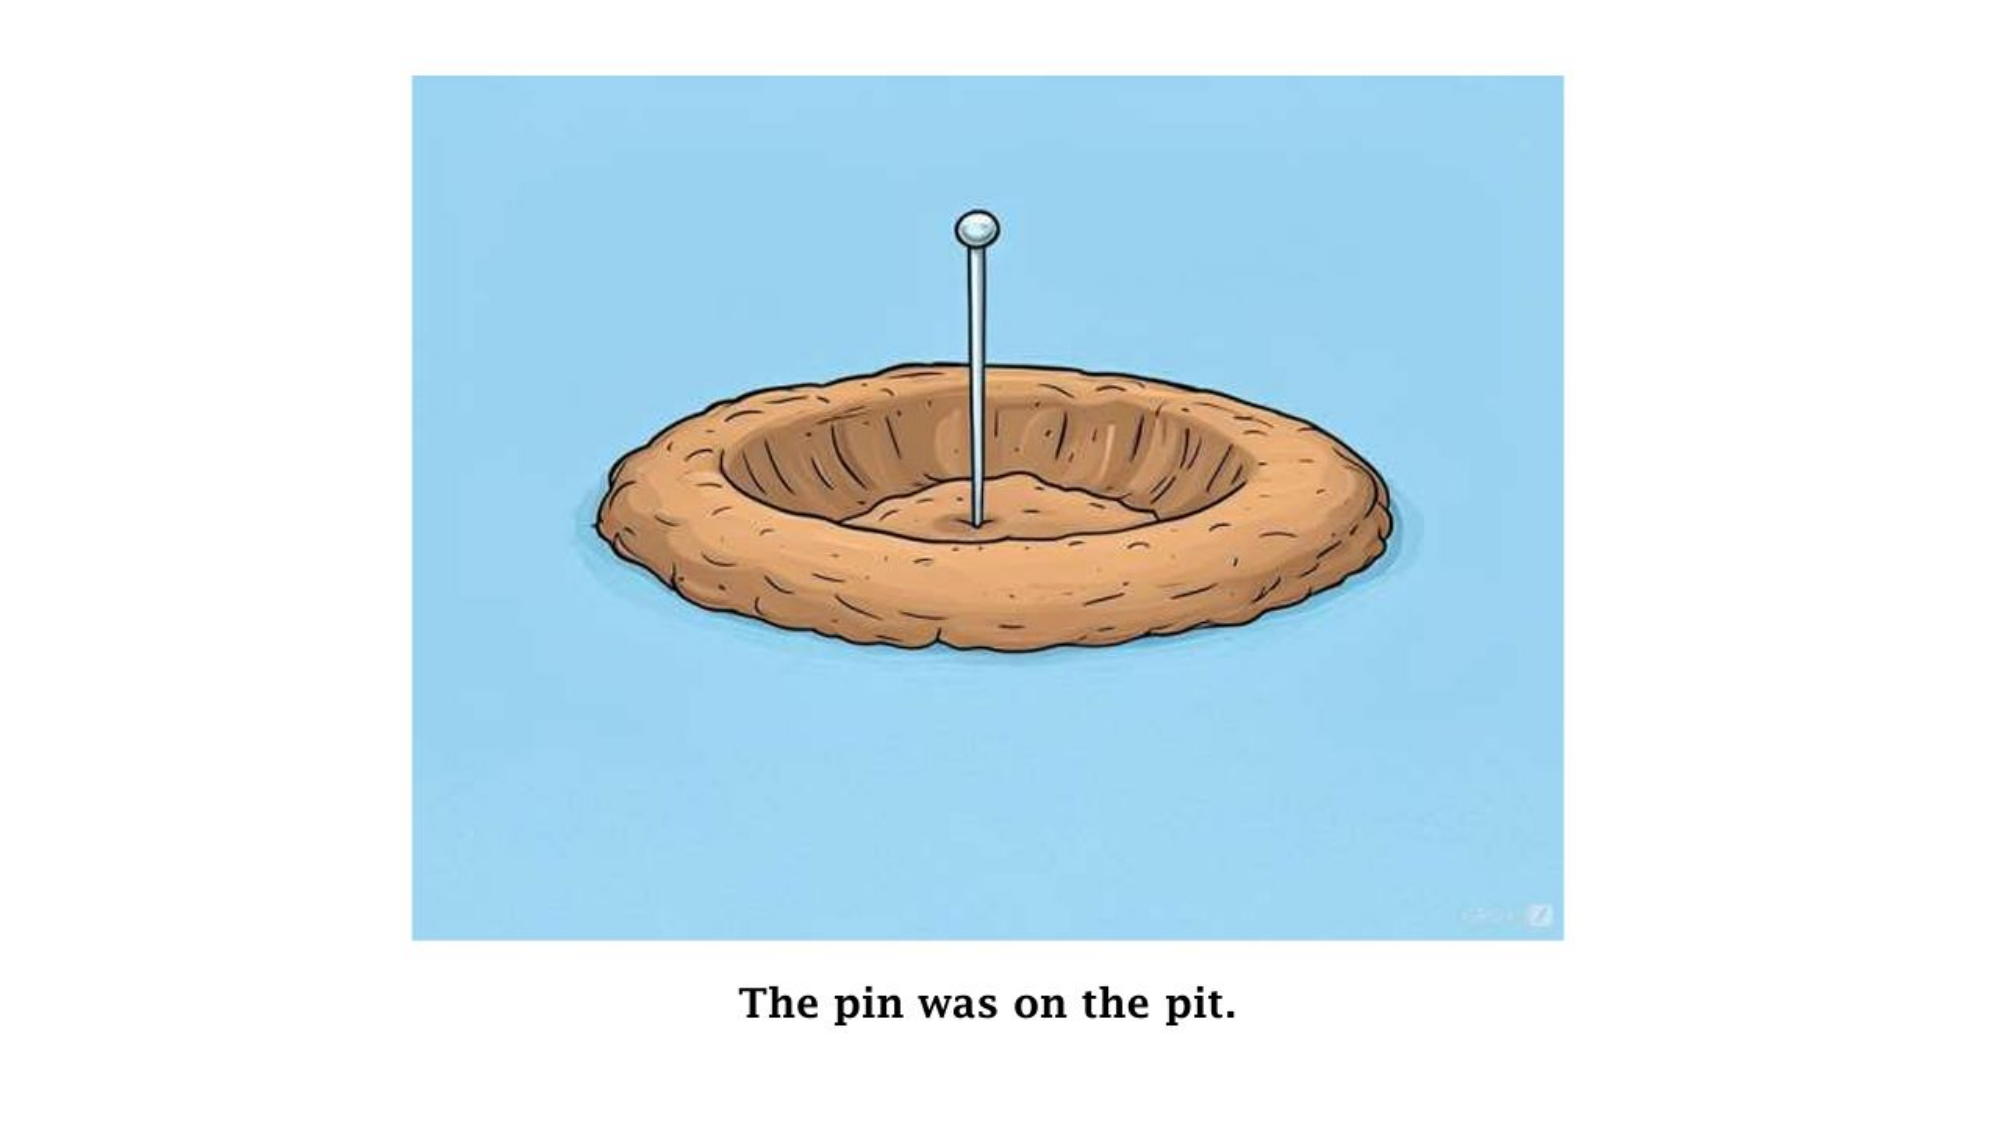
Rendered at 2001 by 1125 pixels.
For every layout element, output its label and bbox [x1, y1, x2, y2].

picture [374, 57, 1626, 1068]
